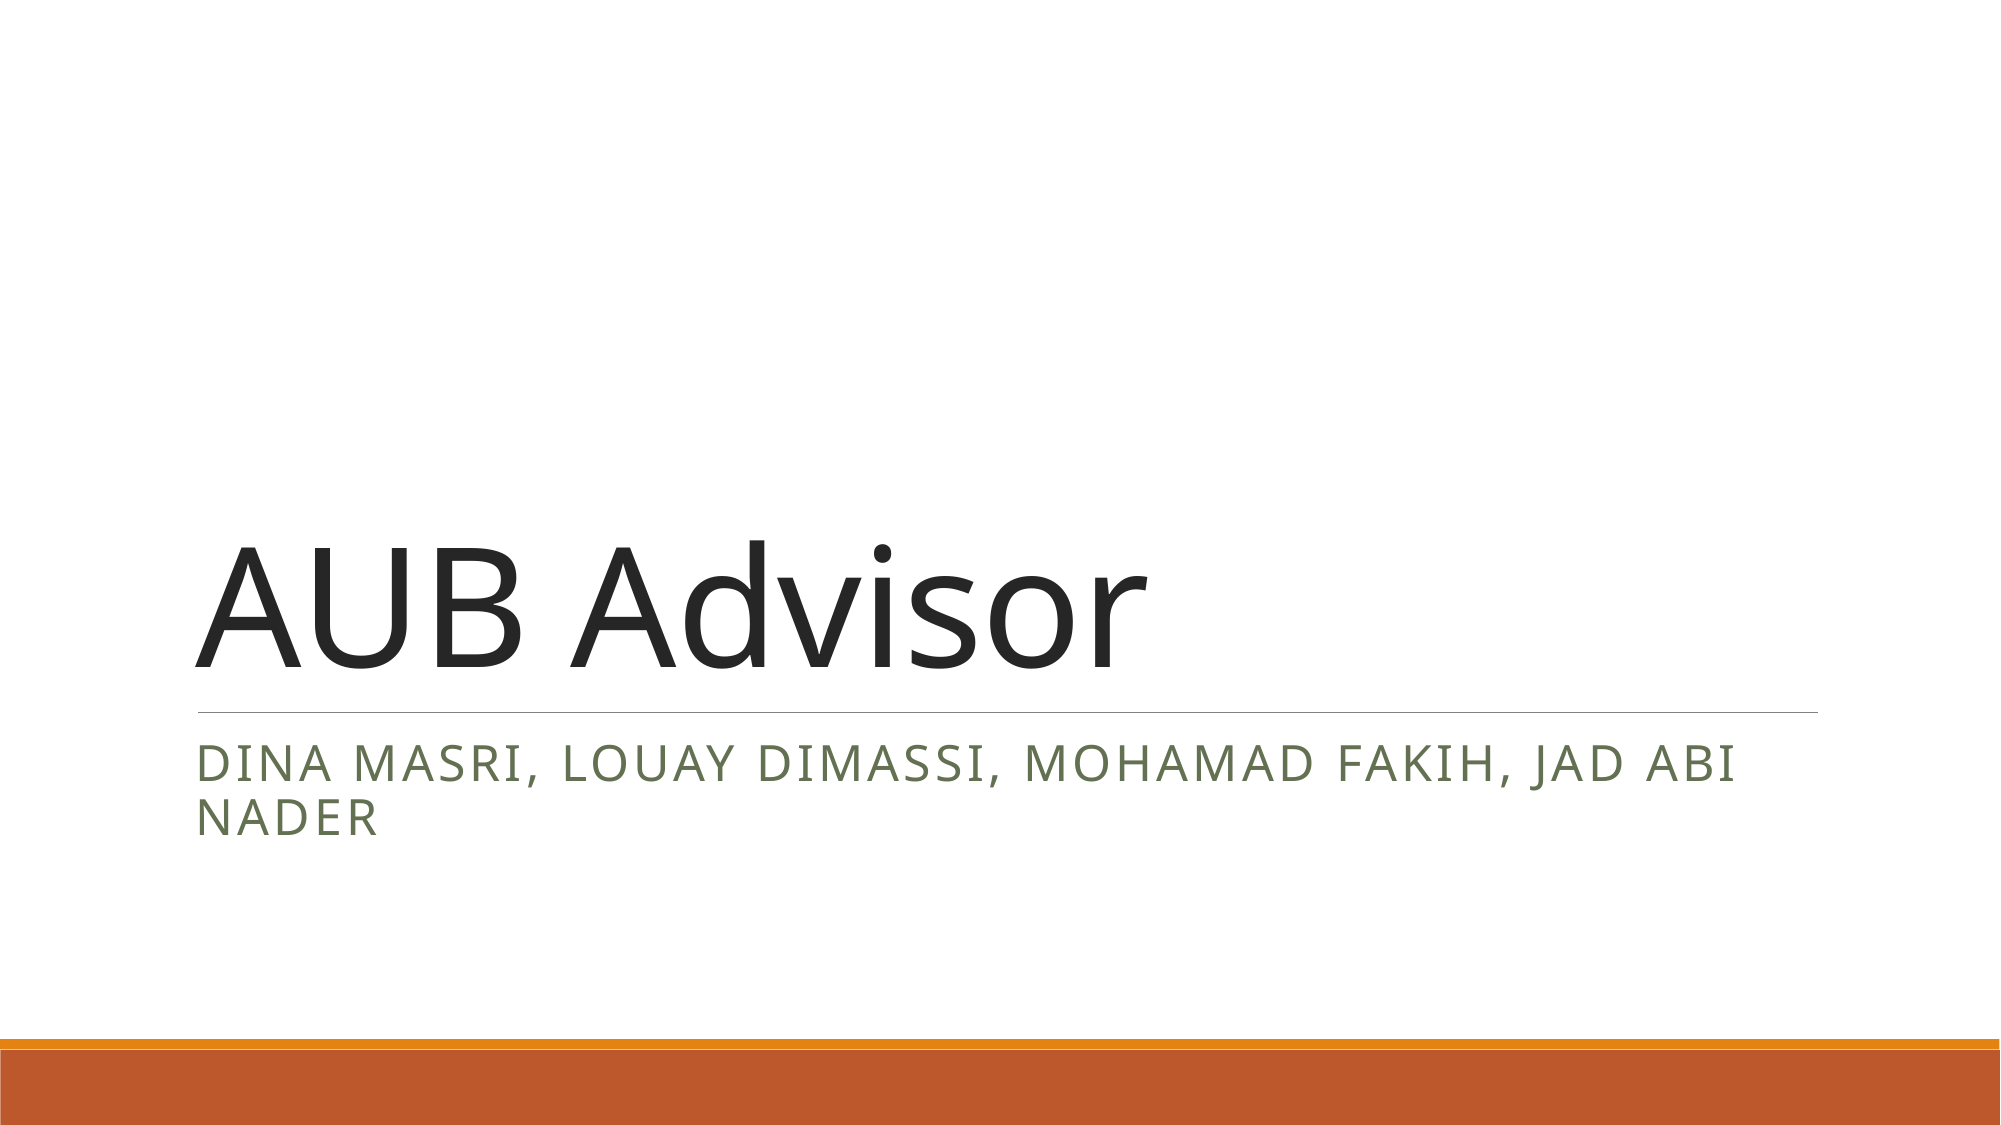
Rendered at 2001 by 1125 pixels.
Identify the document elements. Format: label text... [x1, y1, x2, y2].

subtitle Dina Masri, Louay DIMASSI, MOHAMAD FAKIH, JAD ABI NADER [180, 730, 1831, 919]
title AUB Advisor [180, 124, 1830, 710]
